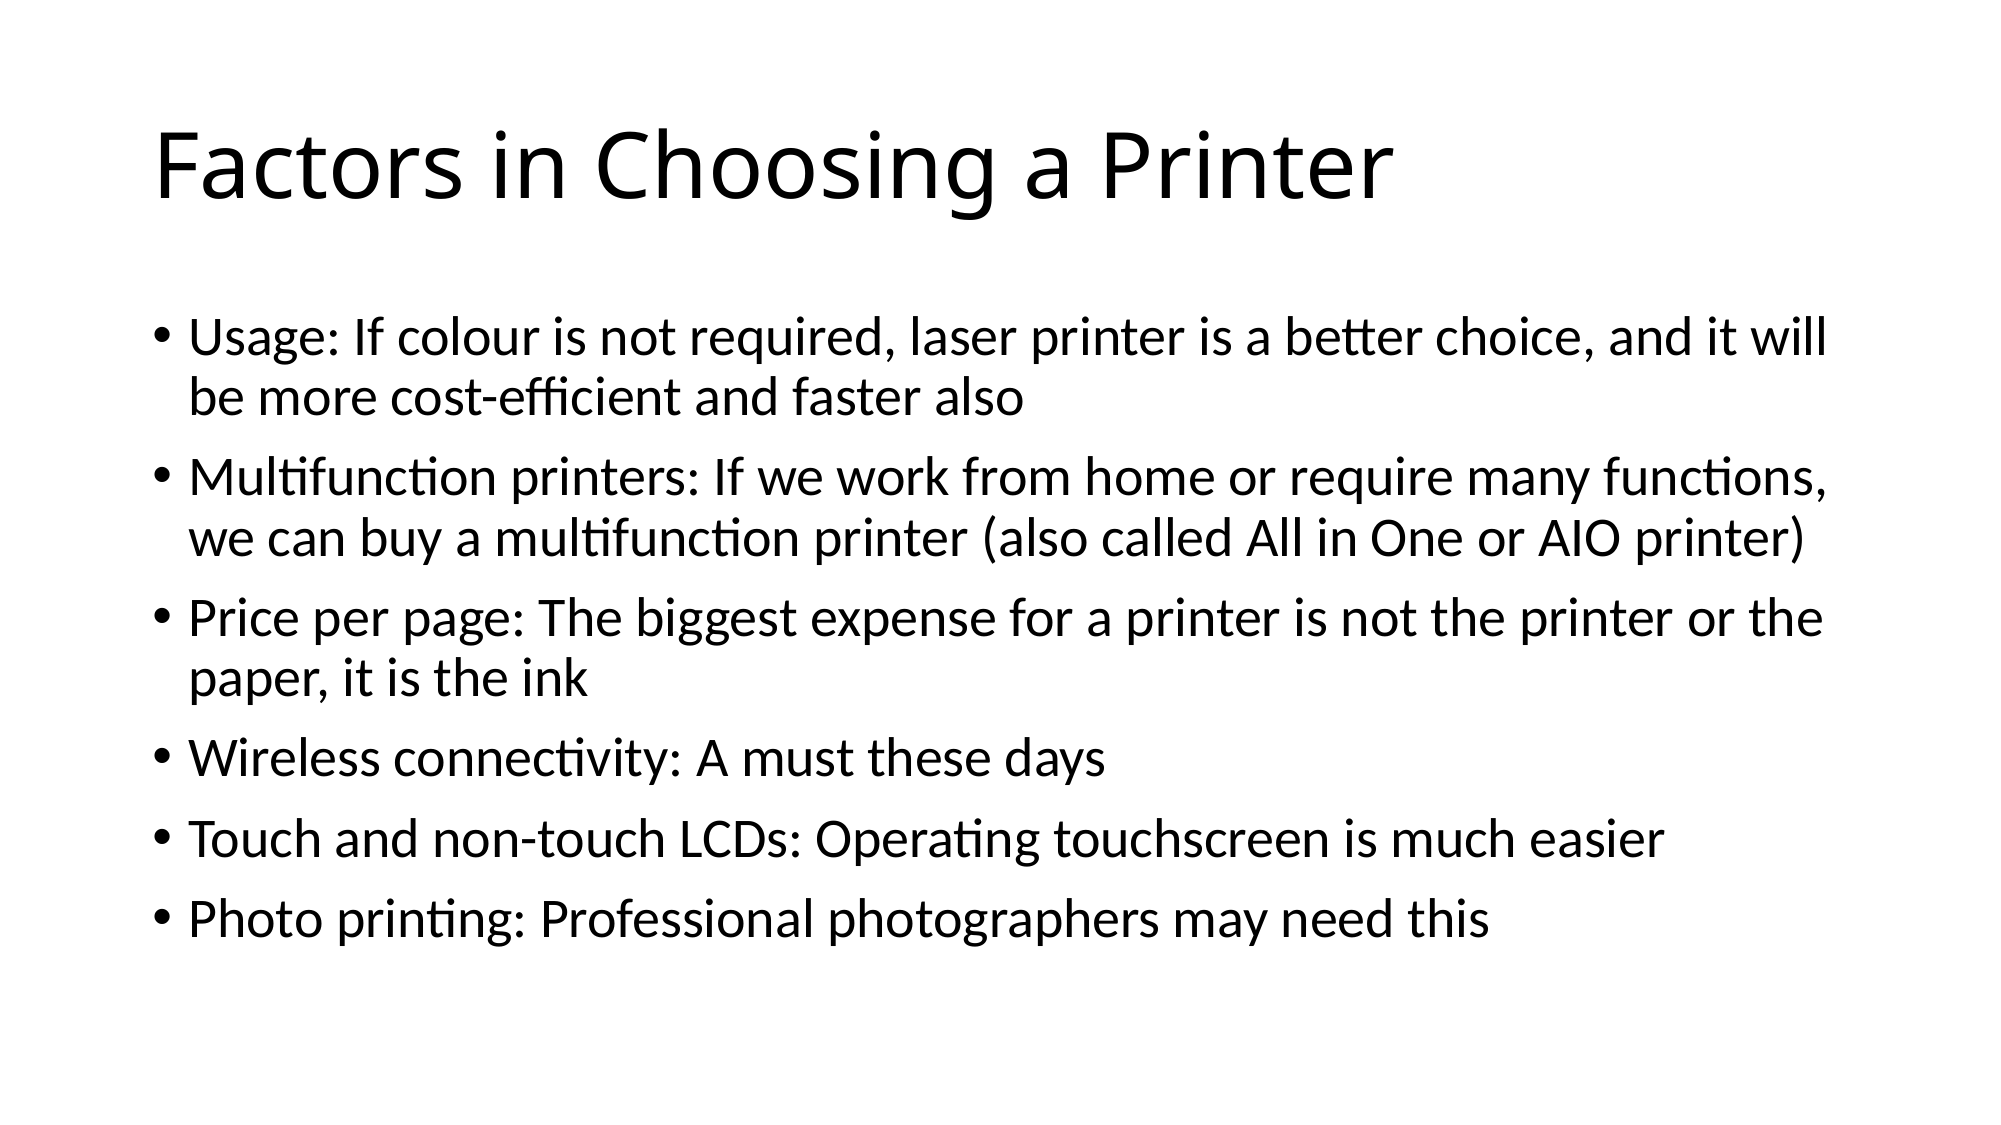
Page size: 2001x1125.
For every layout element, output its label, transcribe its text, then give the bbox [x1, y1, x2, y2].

list Usage: If colour is not required, laser printer is a better choice, and it will be more cost-efficient and faster also Multifunction printers: If we work from home or require many functions, we can buy a multifunction printer (also called All in One or AIO printer) Price per page: The biggest expense for a printer is not the printer or the paper, it is the ink Wireless connectivity: A must these days Touch and non-touch LCDs: Operating touchscreen is much easier Photo printing: Professional photographers may need this [137, 299, 1863, 1014]
title Factors in Choosing a Printer [137, 59, 1863, 278]
